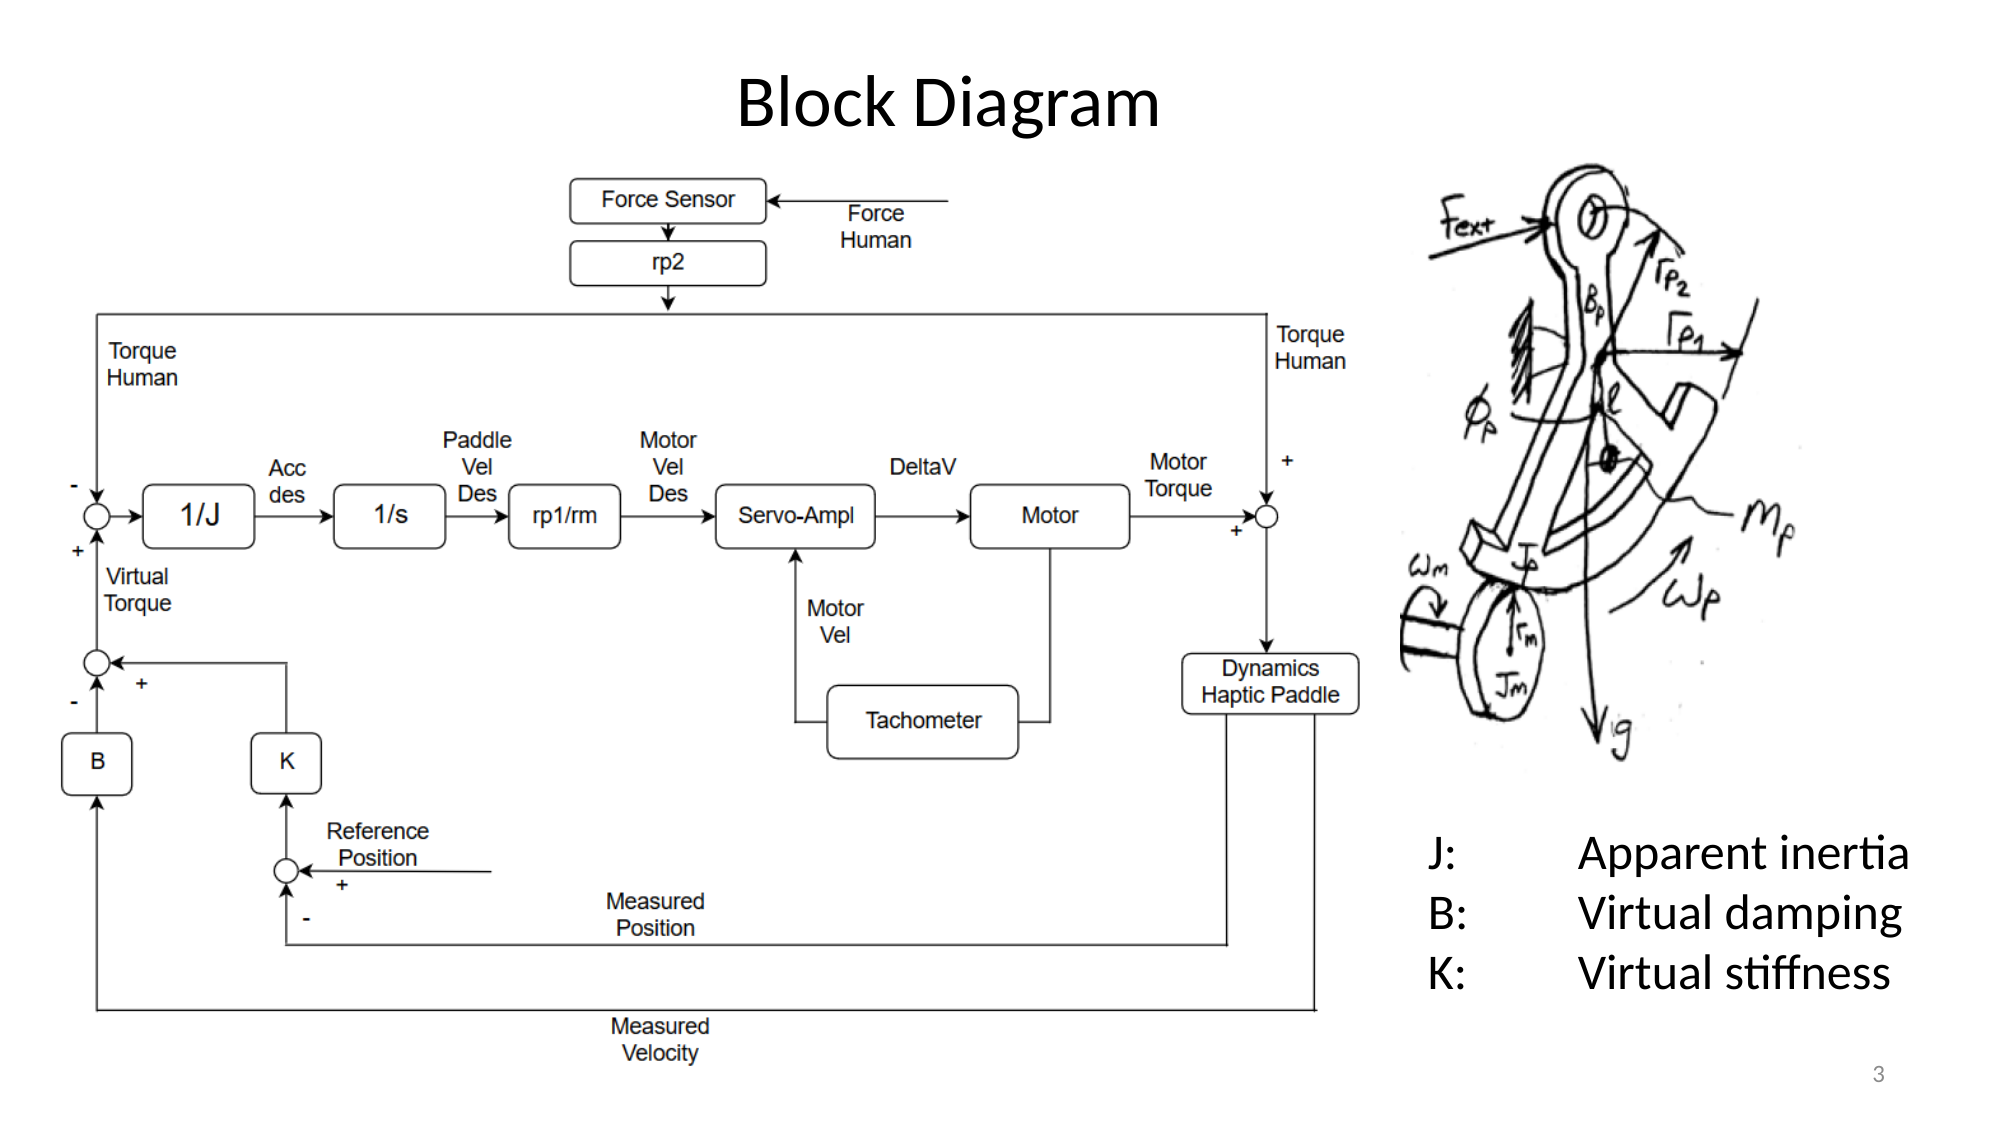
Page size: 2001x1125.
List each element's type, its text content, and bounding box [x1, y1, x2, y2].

picture [1399, 137, 1901, 801]
text_box J: Apparent inertia B: Virtual damping K: Virtual stiffness [1413, 812, 1926, 1008]
picture [37, 169, 1376, 1081]
title Block Diagram [437, 45, 1463, 149]
slide_number 3 [1433, 1042, 1900, 1103]
